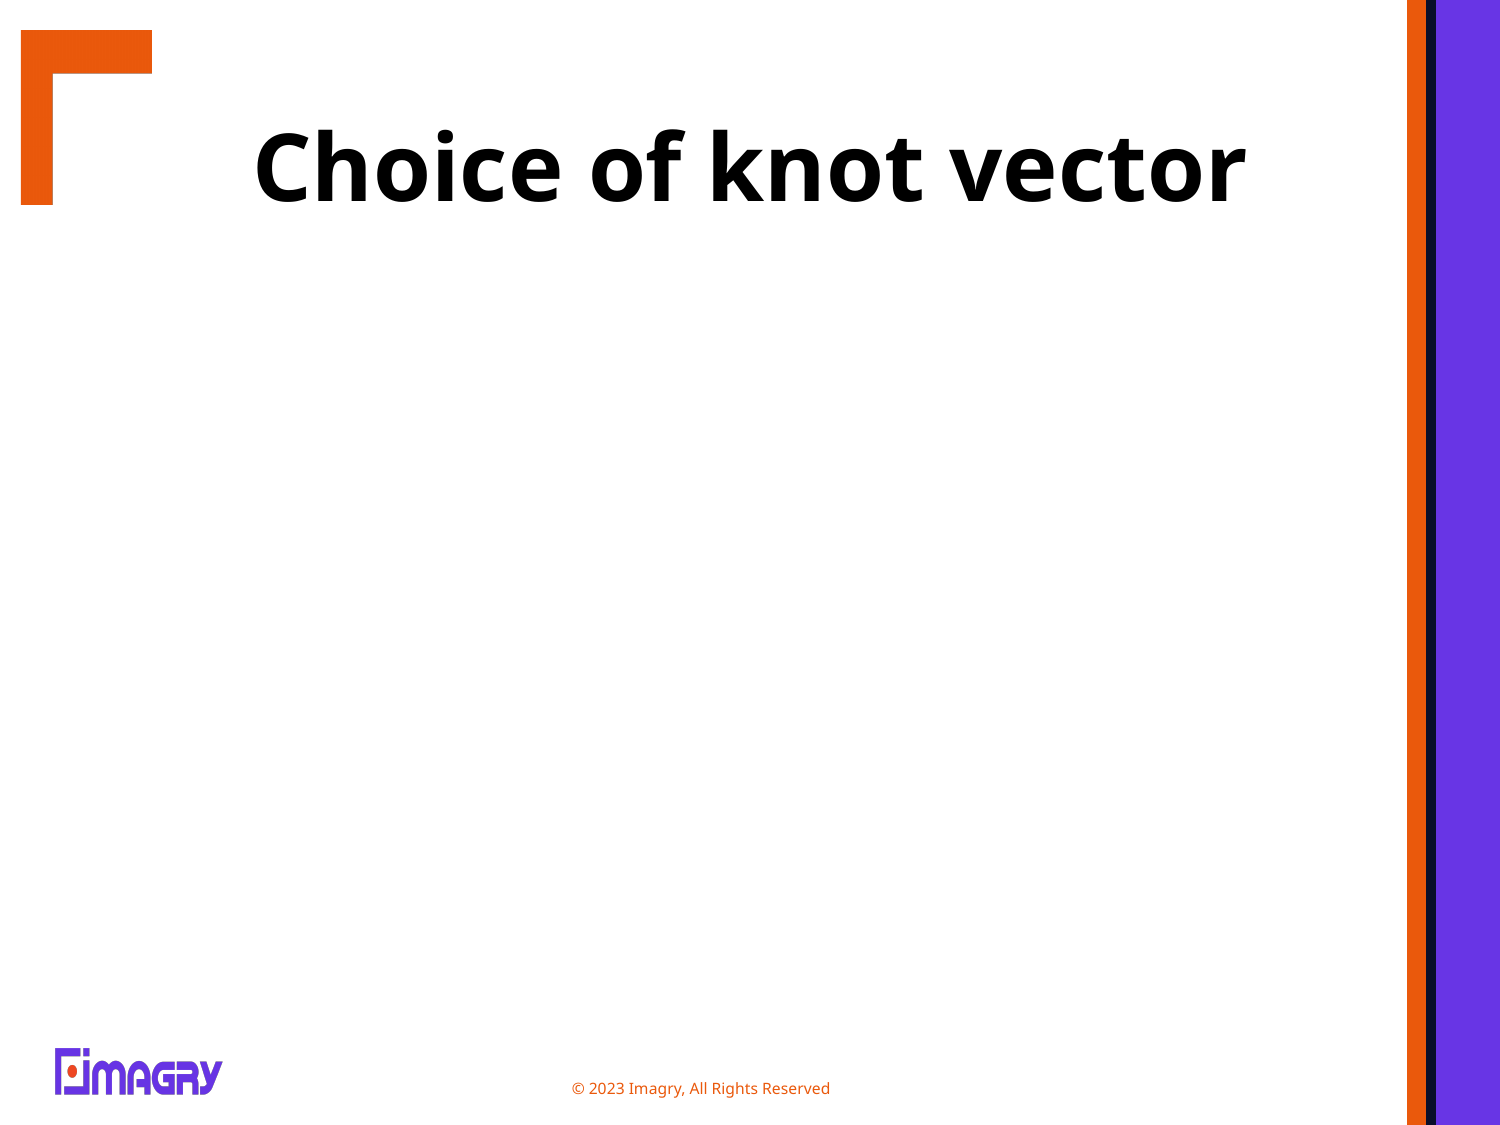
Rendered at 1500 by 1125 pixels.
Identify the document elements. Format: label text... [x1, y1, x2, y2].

picture [20, 30, 152, 205]
title Choice of knot vector [187, 64, 1313, 230]
picture [51, 1042, 228, 1103]
